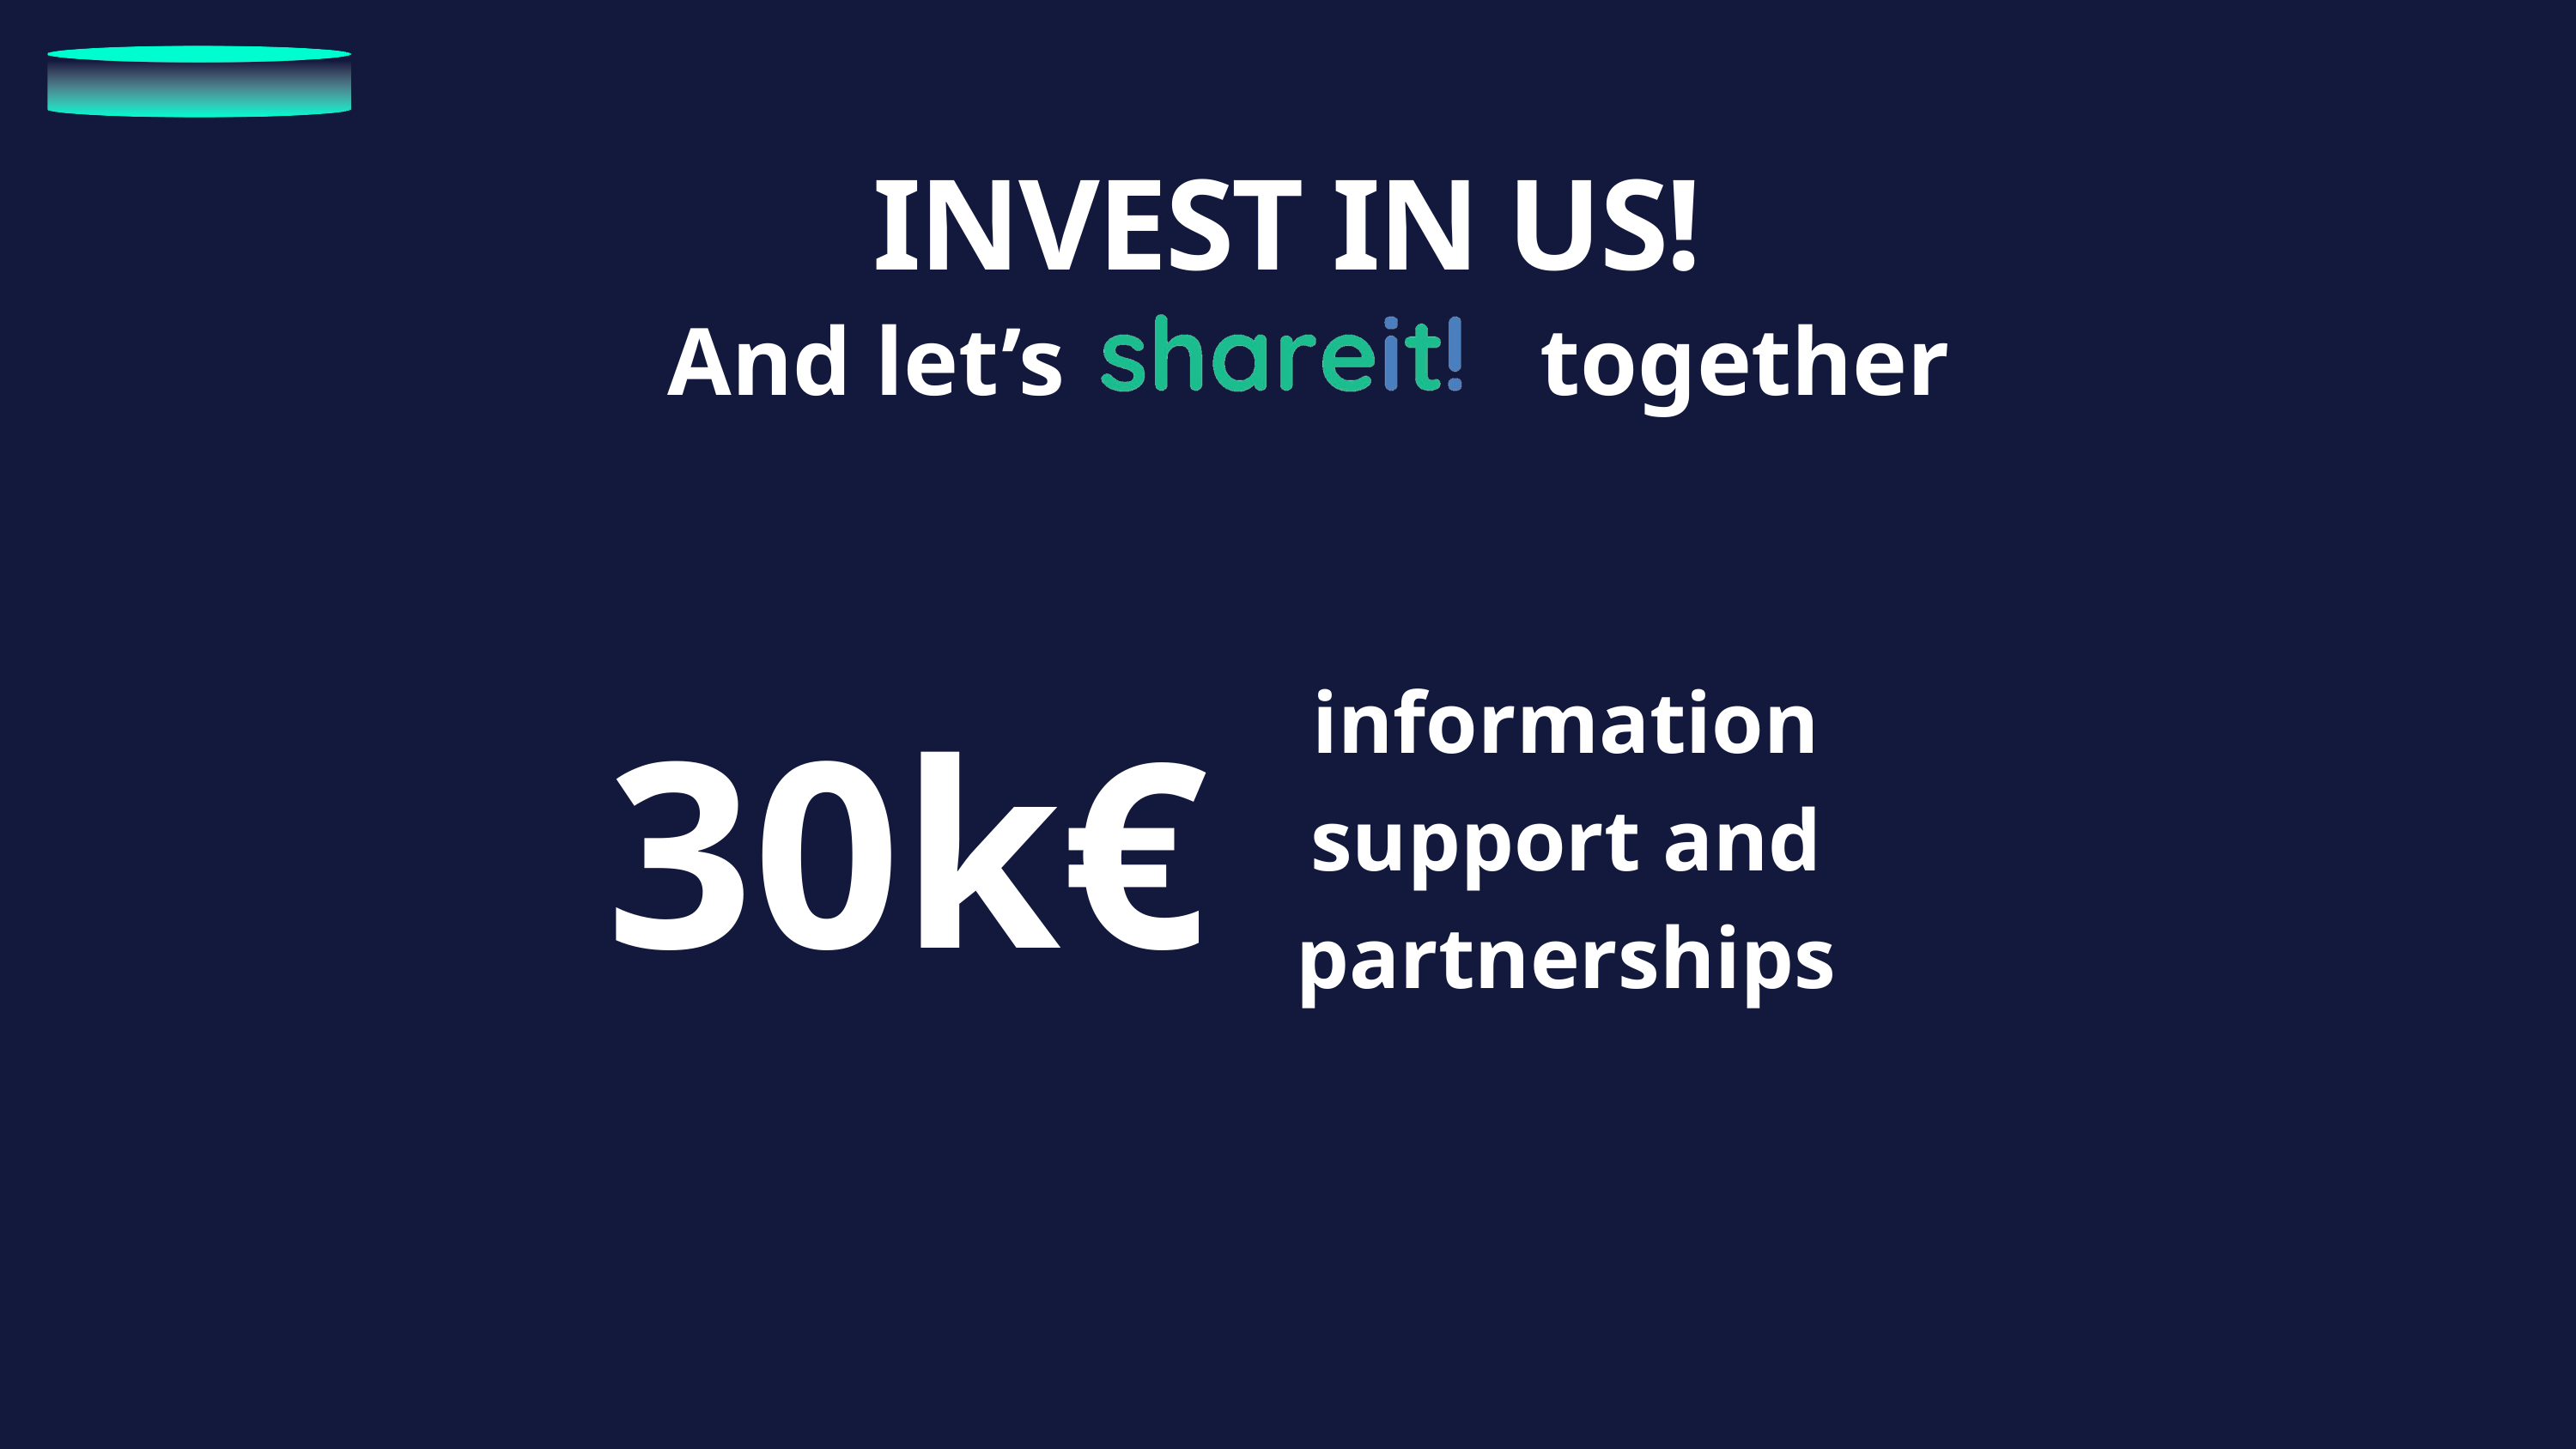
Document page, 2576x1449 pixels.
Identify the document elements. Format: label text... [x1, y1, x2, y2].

text_box [47, 45, 351, 118]
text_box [666, 283, 1986, 408]
text_box 30k€ [594, 639, 1288, 1000]
text_box information support and partnerships [1288, 652, 1845, 1006]
text_box INVEST IN US! [79, 144, 2497, 295]
